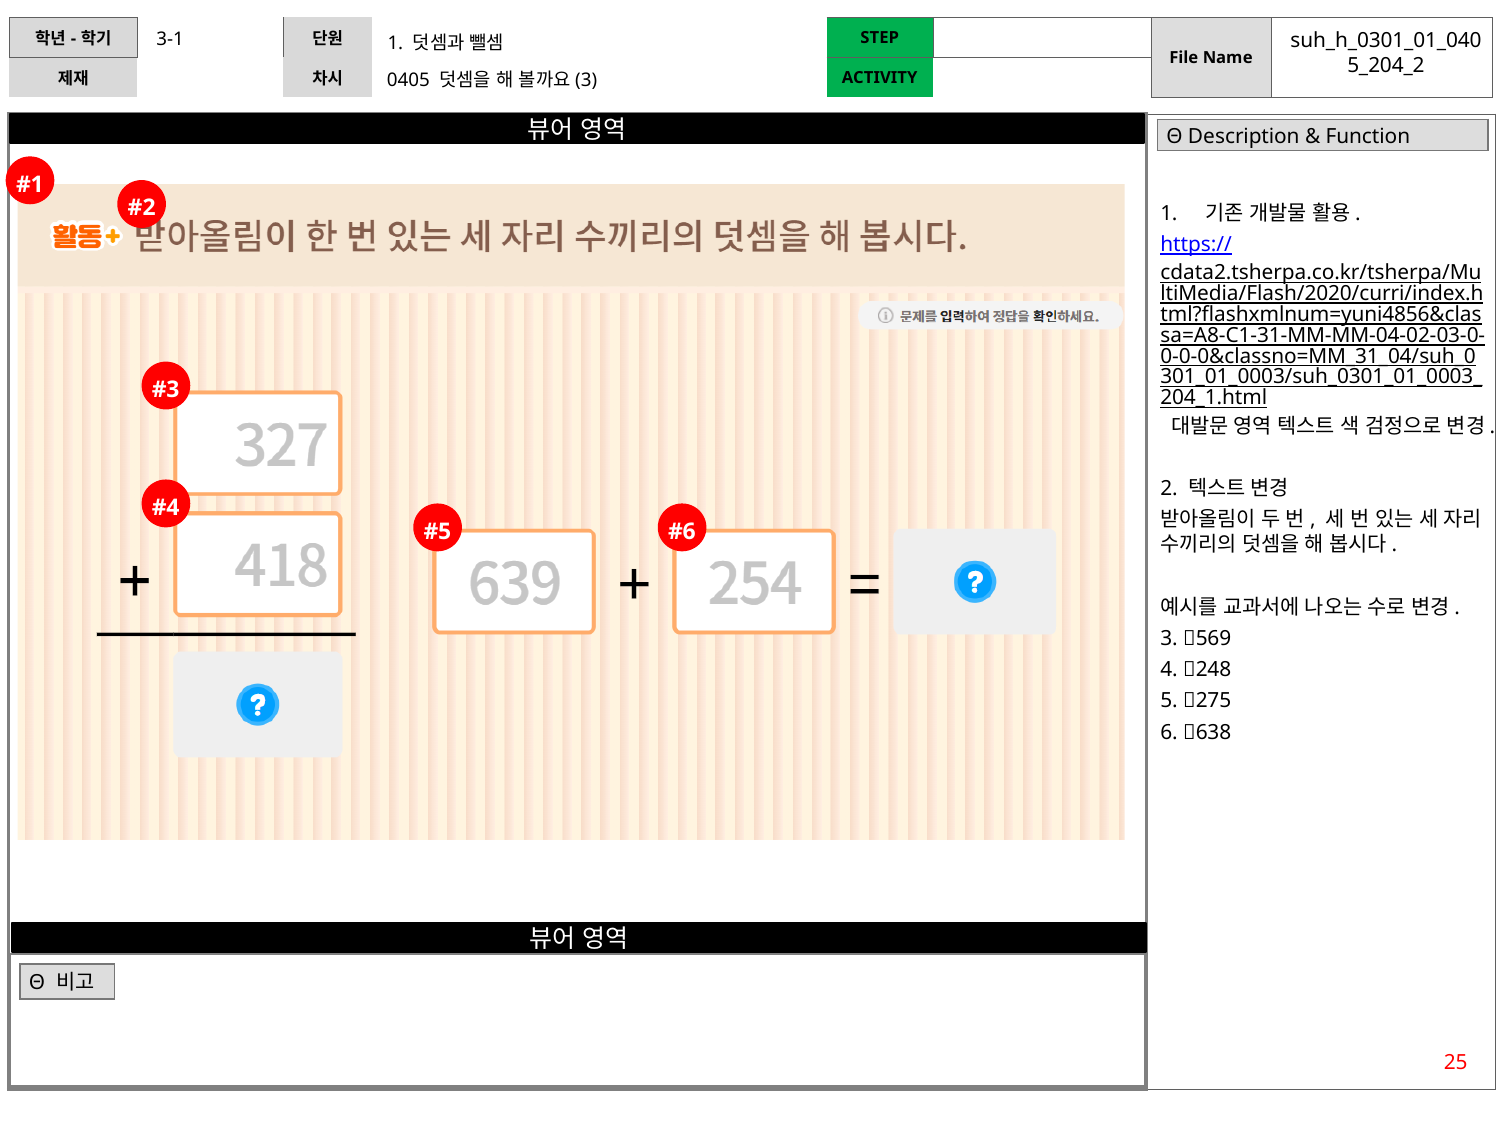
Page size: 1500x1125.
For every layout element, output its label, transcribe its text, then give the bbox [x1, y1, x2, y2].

text_box suh_h_0301_01_0405_204_2 [1271, 18, 1500, 84]
text_box 0405 덧셈을 해 볼까요(3) [372, 60, 821, 96]
table_header Θ Description & Function [1158, 120, 1487, 150]
picture [17, 184, 1125, 841]
text_box 기존 개발물 활용. https://cdata2.tsherpa.co.kr/tsherpa/MultiMedia/Flash/2020/curri/index.html?flashxmlnum=yuni4856&classa=A8-C1-31-MM-MM-04-02-03-0-0-0-0&classno=MM_31_04/suh_0301_01_0003/suh_0301_01_0003_204_1.html 대발문 영역 텍스트 색 검정으로 변경. 2. 텍스트 변경 받아올림이 두 번, 세 번 있는 세 자리 수끼리의 덧셈을 해 봅시다. 예시를 교과서에 나오는 수로 변경. 3. 569 4. 248 5. 275 6. 638 [1145, 160, 1500, 720]
text_box #2 [127, 177, 156, 182]
text_box 1. 덧셈과 뺄셈 [372, 23, 828, 48]
text_box 3-1 [141, 18, 284, 55]
text_box #1 [3, 154, 57, 200]
